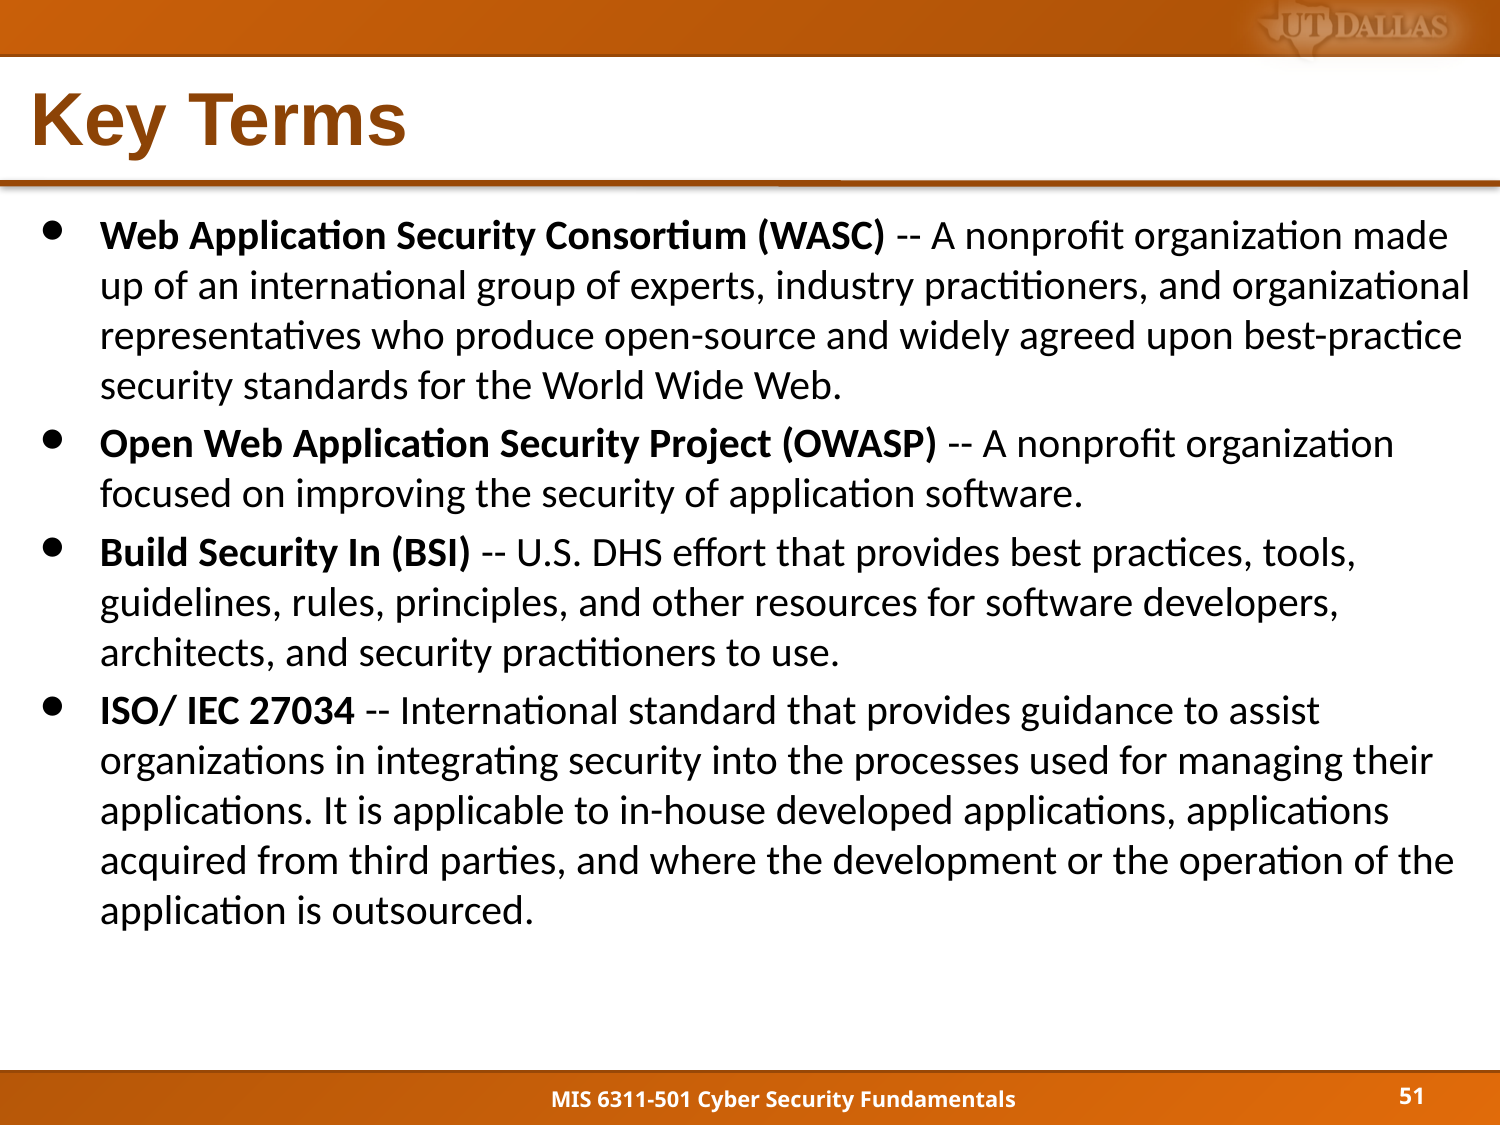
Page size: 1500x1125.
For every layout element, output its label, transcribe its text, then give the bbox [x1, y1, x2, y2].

title Key Terms [0, 64, 1500, 178]
list Web Application Security Consortium (WASC) -- A nonprofit organization made up of an international group of experts, industry practitioners, and organizational representatives who produce open-source and widely agreed upon best-practice security standards for the World Wide Web. Open Web Application Security Project (OWASP) -- A nonprofit organization focused on improving the security of application software. Build Security In (BSI) -- U.S. DHS effort that provides best practices, tools, guidelines, rules, principles, and other resources for software developers, architects, and security practitioners to use. ISO/ IEC 27034 -- International standard that provides guidance to assist organizations in integrating security into the processes used for managing their applications. It is applicable to in-house developed applications, applications acquired from third parties, and where the development or the operation of the application is outsourced. [24, 199, 1500, 1077]
slide_number 51 [1350, 1077, 1475, 1120]
picture [1218, 0, 1500, 64]
